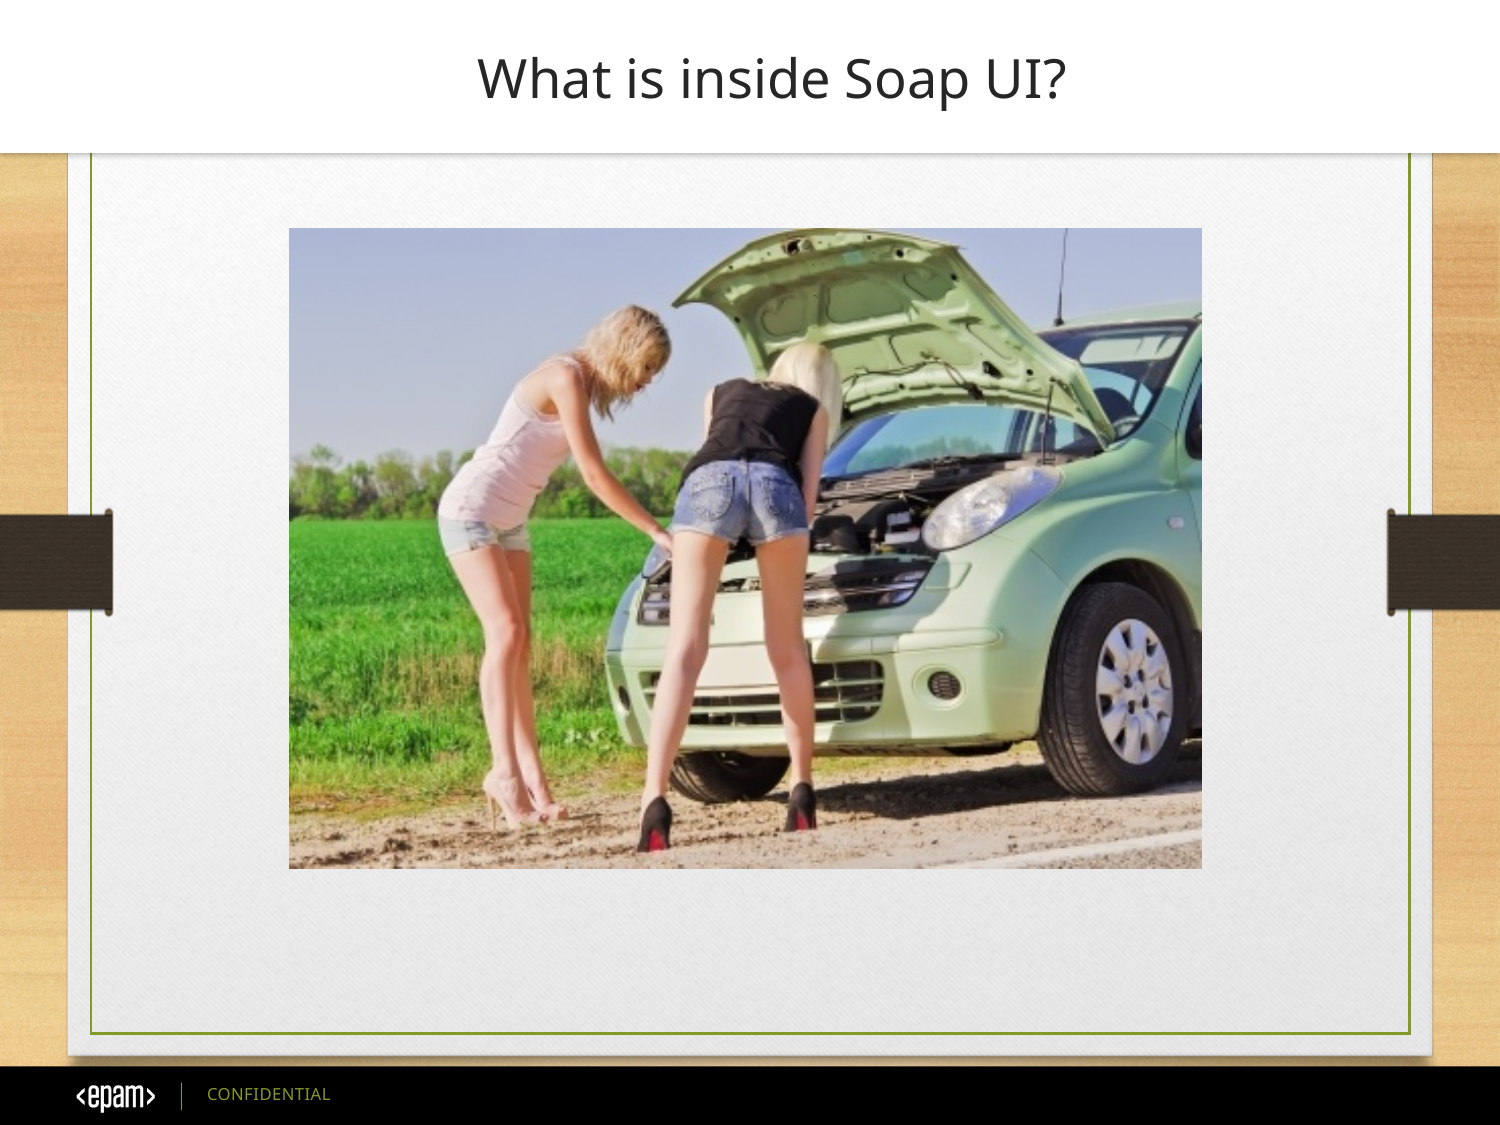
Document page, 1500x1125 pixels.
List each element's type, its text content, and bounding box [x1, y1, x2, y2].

list What is inside Soap UI? [0, 0, 1500, 153]
picture [76, 1085, 155, 1113]
picture [0, 153, 1500, 1066]
